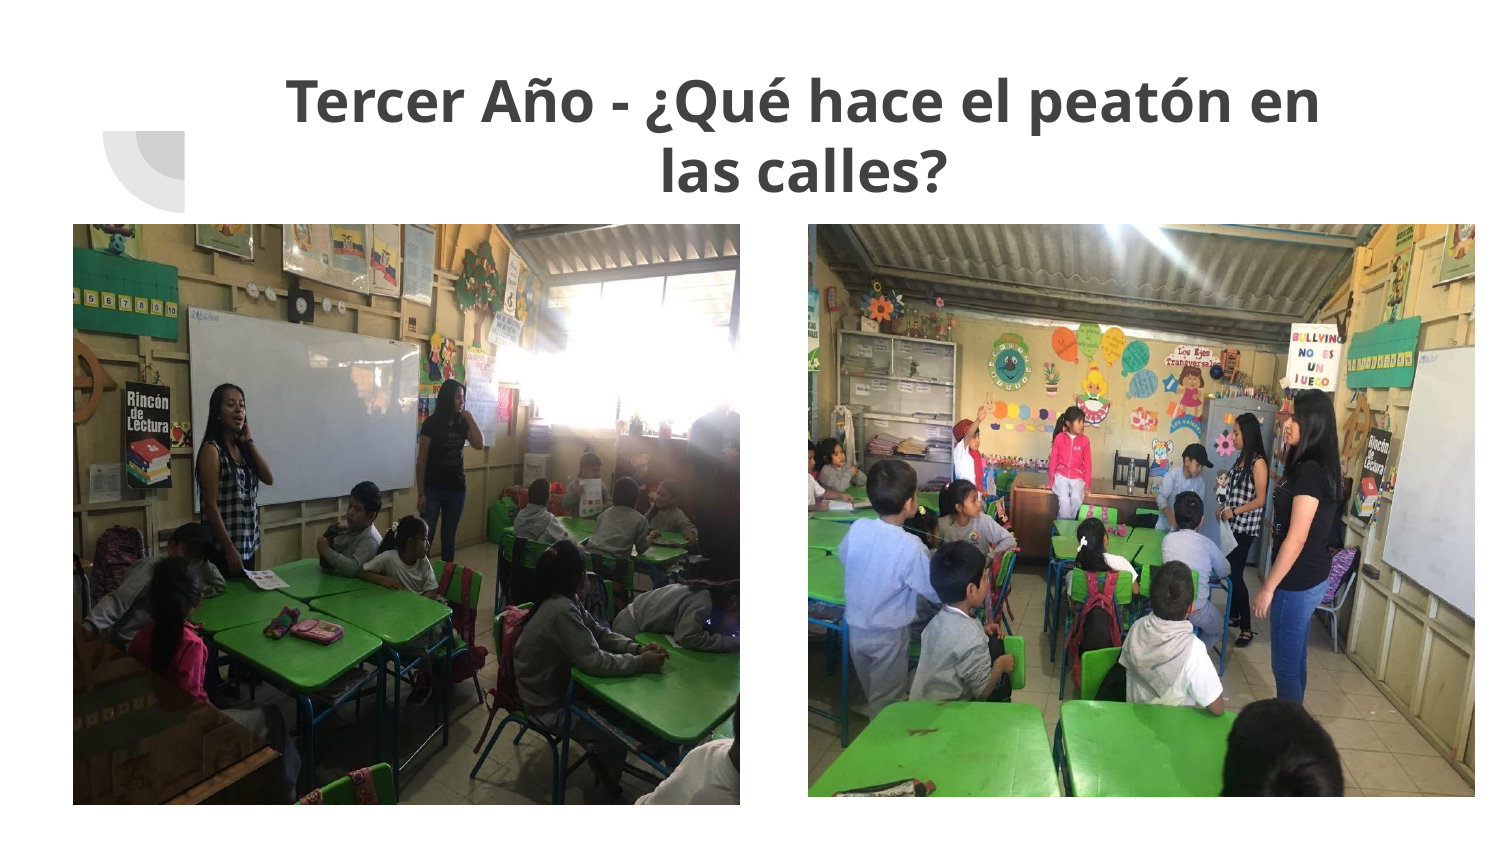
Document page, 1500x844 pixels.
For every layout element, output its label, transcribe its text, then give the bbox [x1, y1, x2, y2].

picture [73, 224, 740, 806]
picture [808, 224, 1476, 797]
title Tercer Año - ¿Qué hace el peatón en las calles? [227, 49, 1381, 214]
